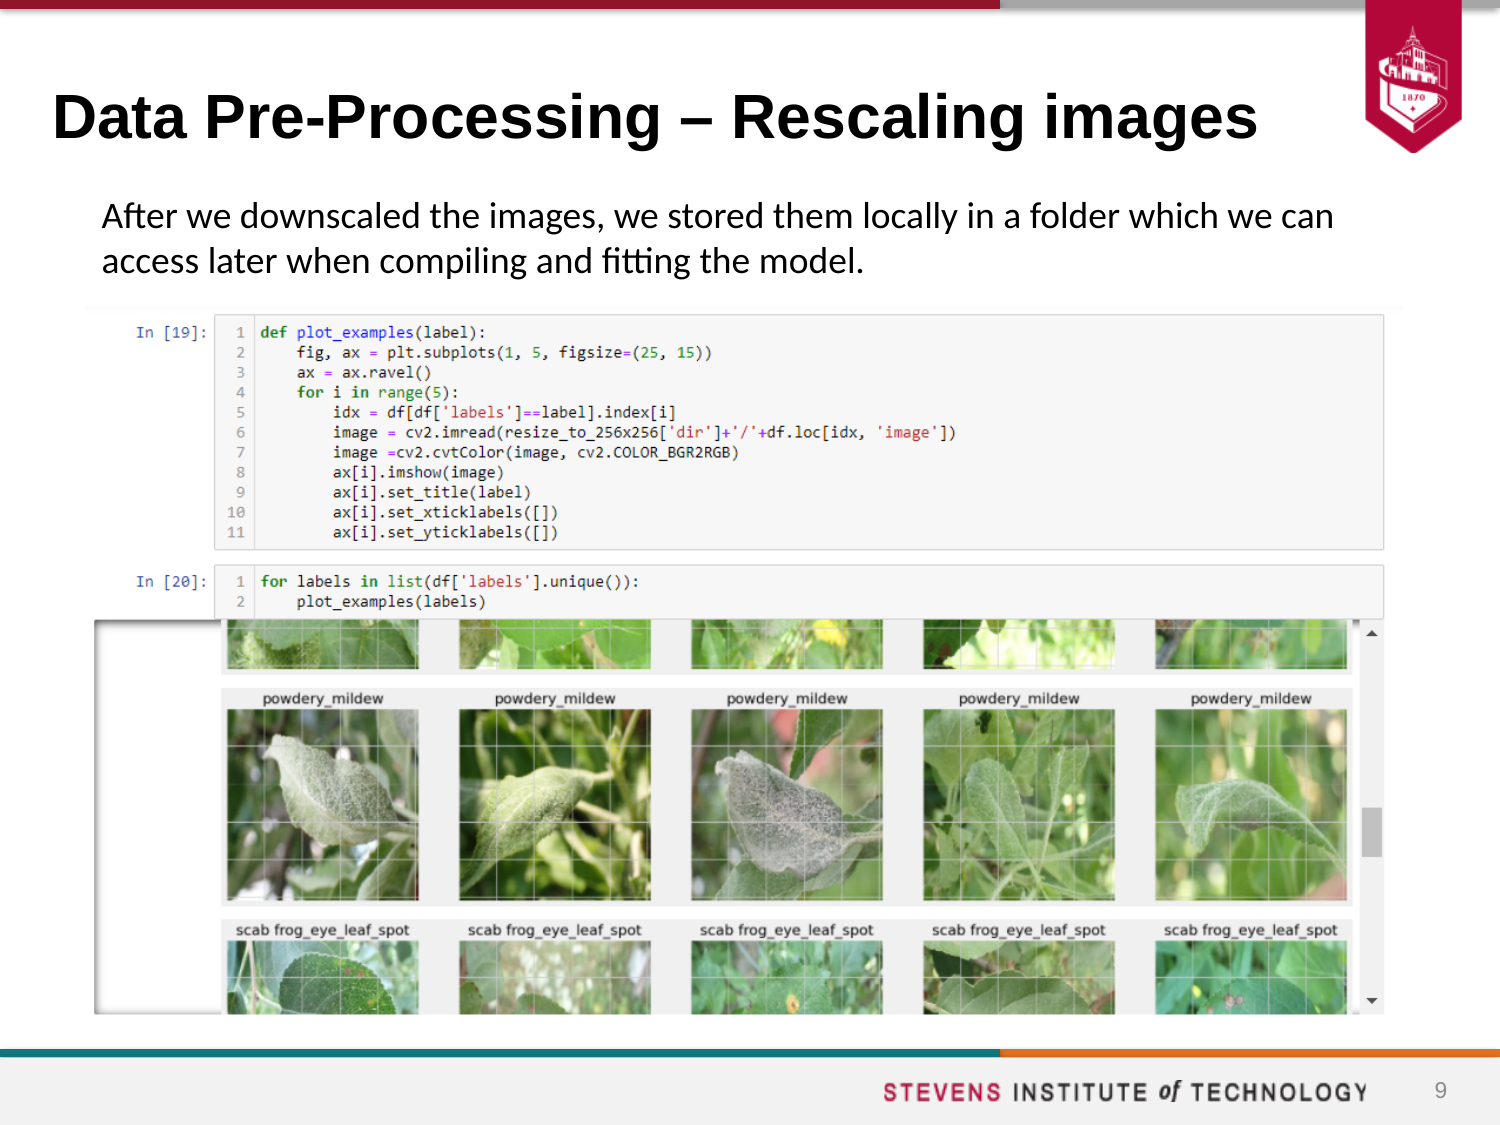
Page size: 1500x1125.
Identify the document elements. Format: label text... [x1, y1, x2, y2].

text_box After we downscaled the images, we stored them locally in a folder which we can access later when compiling and fitting the model. [86, 183, 1428, 288]
picture [86, 306, 1403, 1032]
slide_number 9 [1401, 1059, 1481, 1120]
title Data Pre-Processing – Rescaling images [37, 68, 1340, 157]
